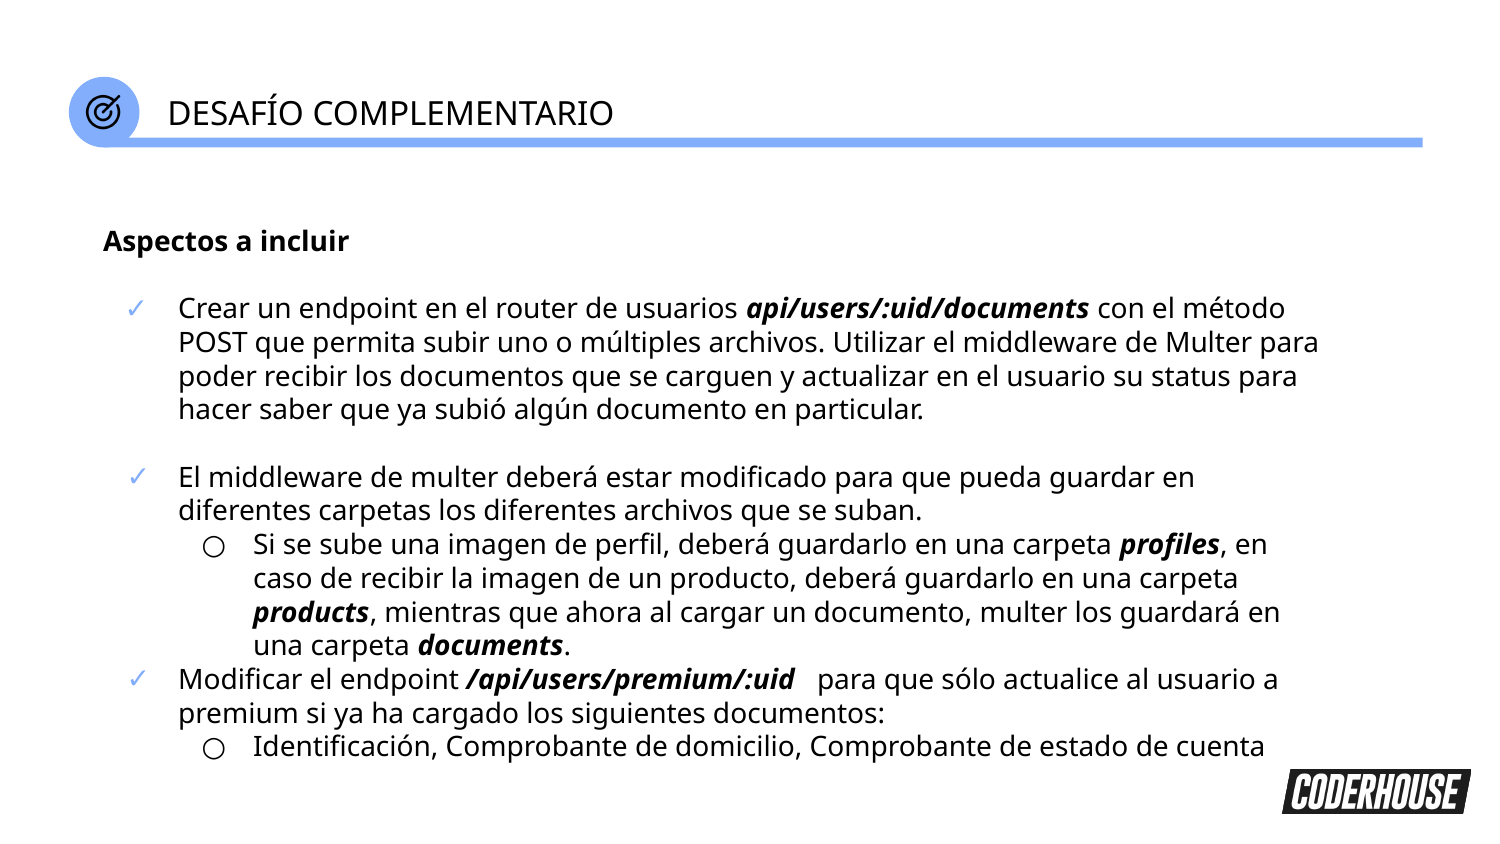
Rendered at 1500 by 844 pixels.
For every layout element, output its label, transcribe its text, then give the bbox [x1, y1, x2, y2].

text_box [68, 76, 140, 148]
picture [1281, 769, 1471, 814]
text_box [143, 137, 1423, 148]
text_box DESAFÍO COMPLEMENTARIO [152, 76, 657, 137]
text_box Aspectos a incluir Crear un endpoint en el router de usuarios api/users/:uid/documents con el método POST que permita subir uno o múltiples archivos. Utilizar el middleware de Multer para poder recibir los documentos que se carguen y actualizar en el usuario su status para hacer saber que ya subió algún documento en particular. El middleware de multer deberá estar modificado para que pueda guardar en diferentes carpetas los diferentes archivos que se suban. Si se sube una imagen de perfil, deberá guardarlo en una carpeta profiles, en caso de recibir la imagen de un producto, deberá guardarlo en una carpeta products, mientras que ahora al cargar un documento, multer los guardará en una carpeta documents. Modificar el endpoint /api/users/premium/:uid para que sólo actualice al usuario a premium si ya ha cargado los siguientes documentos: Identificación, Comprobante de domicilio, Comprobante de estado de cuenta [88, 176, 1343, 812]
